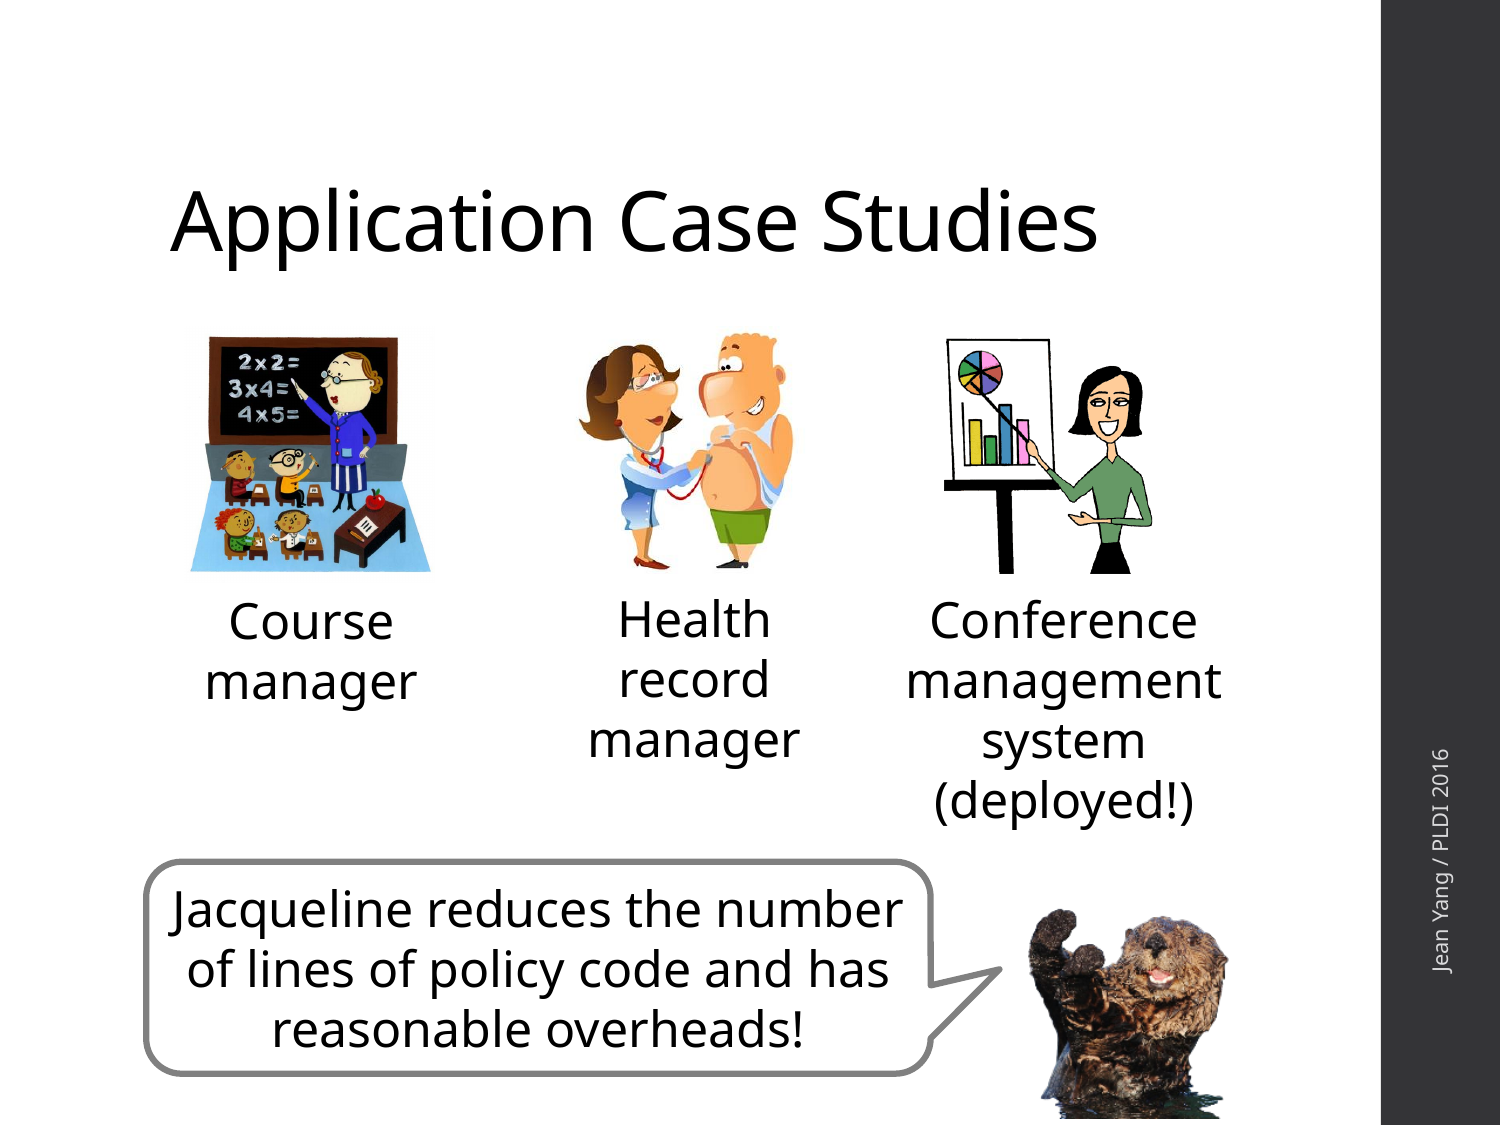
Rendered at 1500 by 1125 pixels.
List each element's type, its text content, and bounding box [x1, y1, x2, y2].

text_box Health record manager [538, 580, 851, 775]
picture [563, 326, 811, 574]
picture [944, 336, 1154, 574]
text_box Course manager [155, 582, 468, 717]
title Application Case Studies [155, 60, 1348, 278]
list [184, 326, 435, 583]
text_box Jacqueline reduces the number of lines of policy code and has reasonable overheads! [145, 860, 937, 1075]
picture [944, 868, 1293, 1119]
footer Jean Yang / PLDI 2016 [1418, 400, 1464, 988]
text_box Conference management system (deployed!) [874, 580, 1254, 836]
